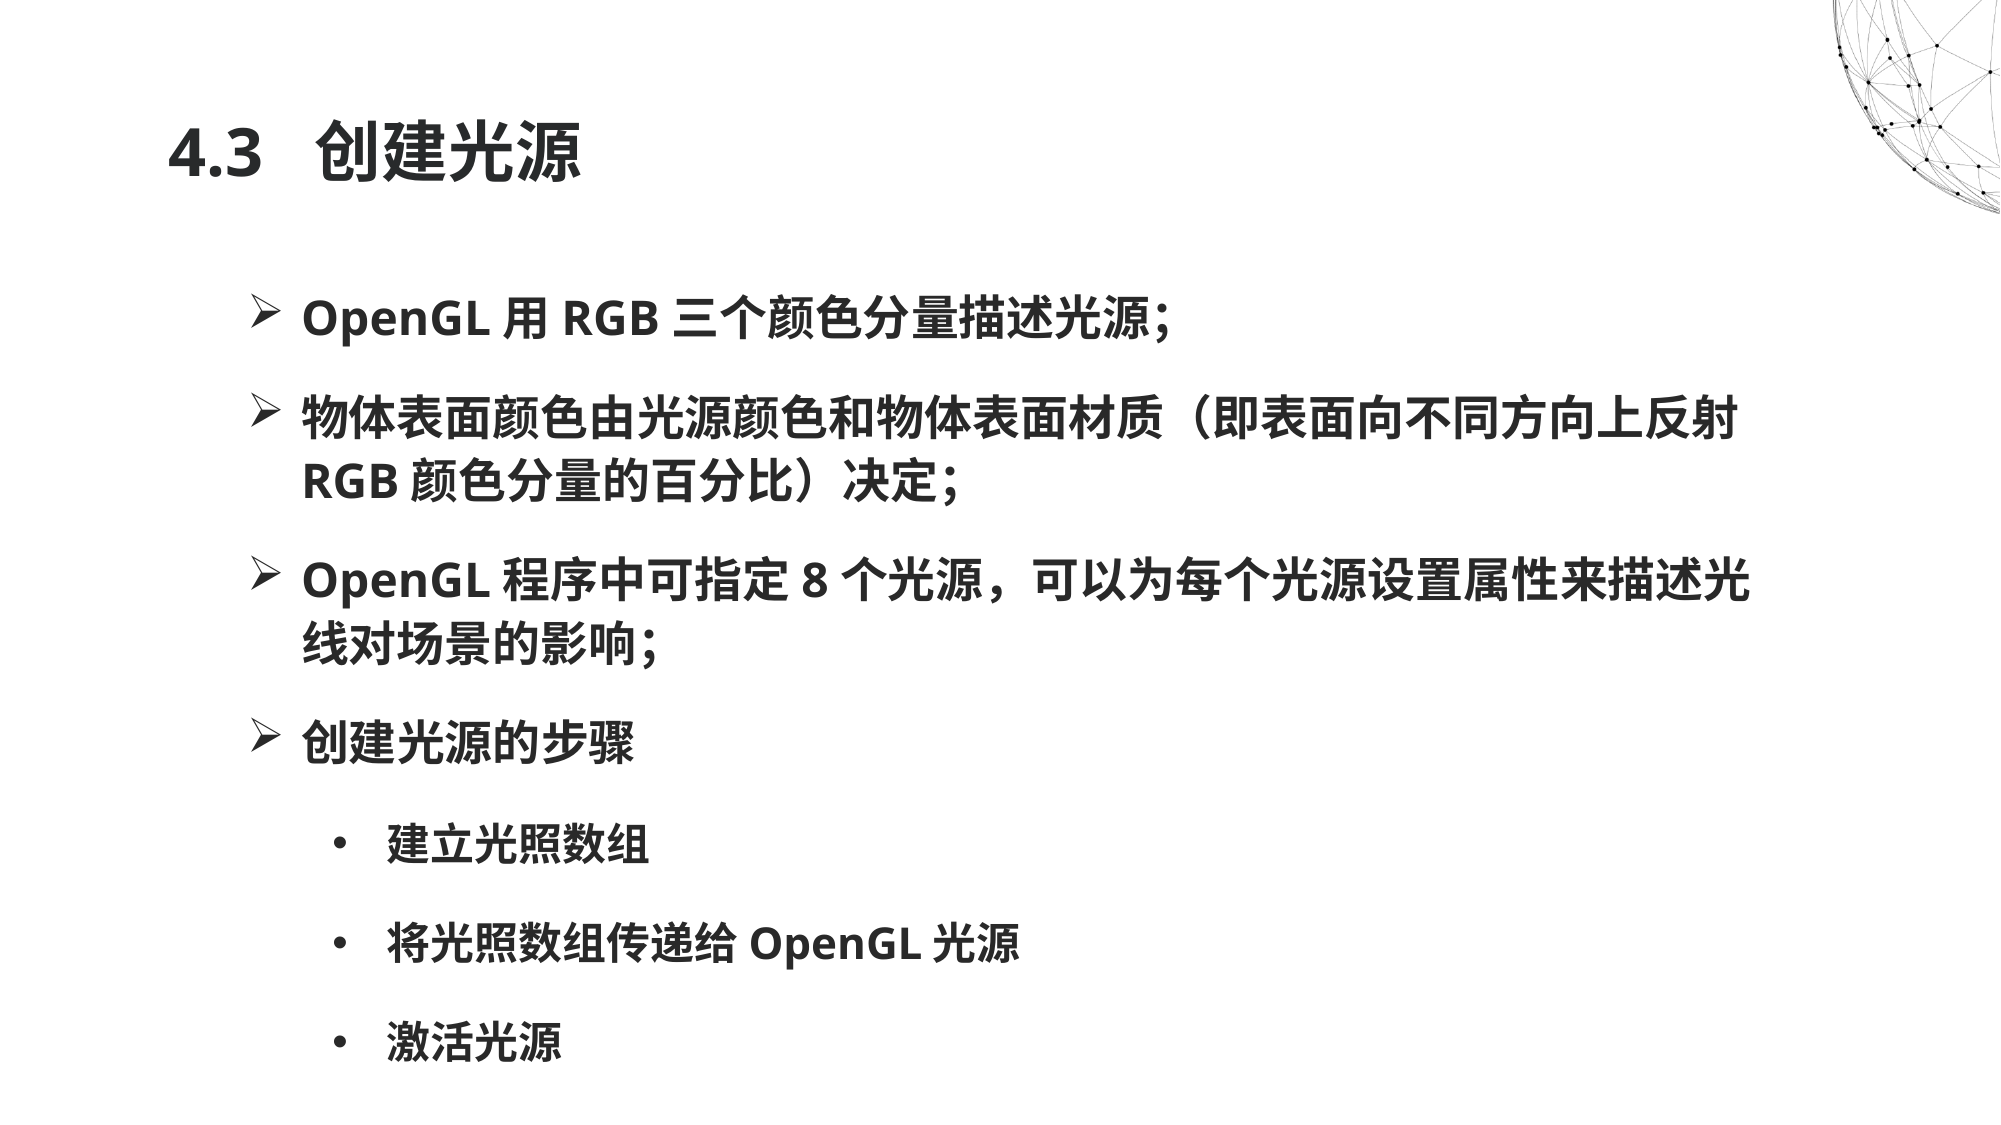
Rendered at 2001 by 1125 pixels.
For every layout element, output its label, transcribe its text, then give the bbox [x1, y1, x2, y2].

picture [711, 0, 2000, 725]
title 4.3 创建光源 [160, 34, 1867, 276]
list OpenGL用RGB三个颜色分量描述光源； 物体表面颜色由光源颜色和物体表面材质（即表面向不同方向上反射RGB颜色分量的百分比）决定； OpenGL程序中可指定8个光源，可以为每个光源设置属性来描述光线对场景的影响； 创建光源的步骤 建立光照数组 将光照数组传递给OpenGL光源 激活光源 [172, 266, 1796, 1091]
